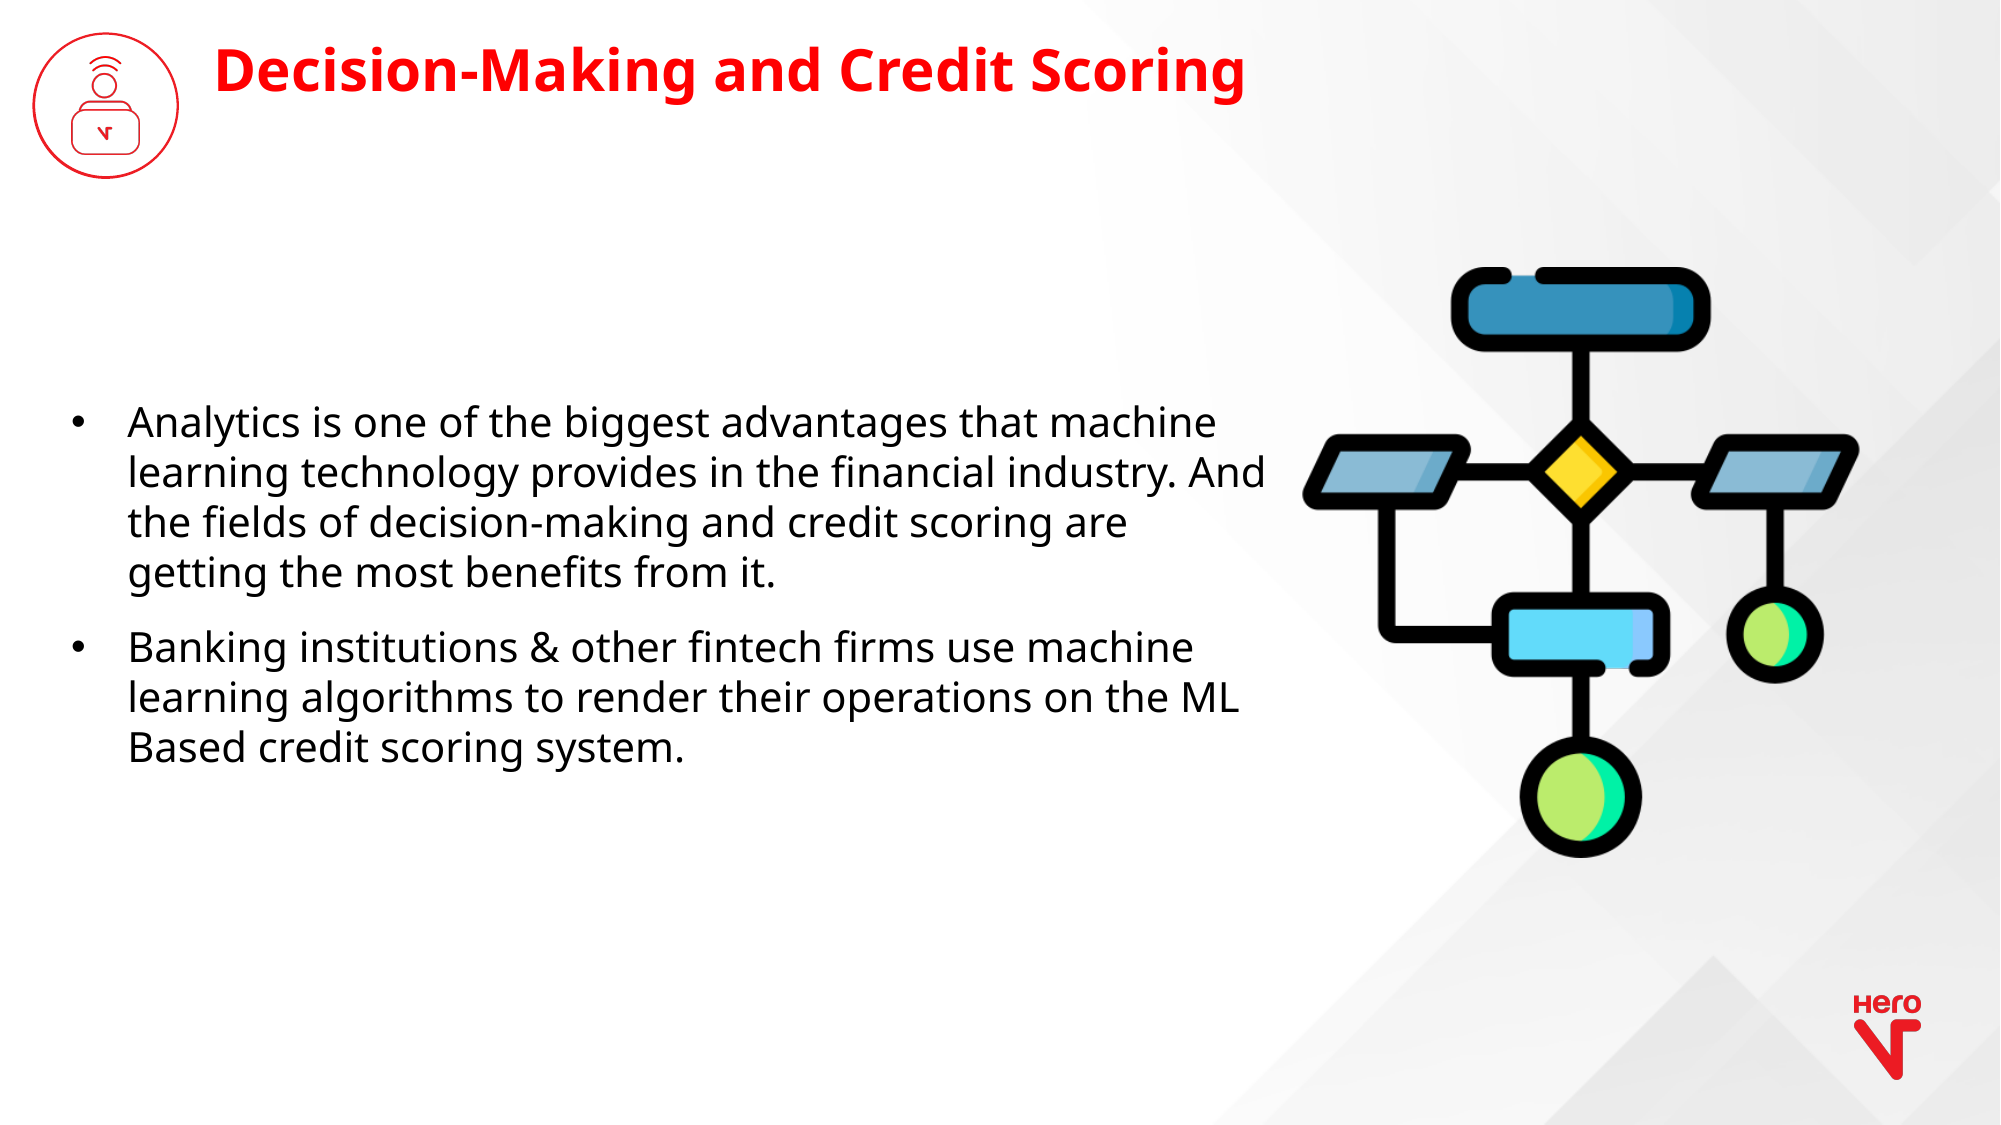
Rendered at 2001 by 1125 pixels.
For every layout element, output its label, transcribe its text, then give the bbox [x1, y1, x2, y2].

picture [71, 56, 140, 155]
picture [1854, 995, 1921, 1080]
text_box Decision-Making and Credit Scoring [198, 18, 1877, 119]
picture [1285, 266, 1877, 858]
text_box Analytics is one of the biggest advantages that machine learning technology provides in the financial industry. And the fields of decision-making and credit scoring are getting the most benefits from it. Banking institutions & other fintech firms use machine learning algorithms to render their operations on the ML Based credit scoring system. [37, 380, 1280, 786]
